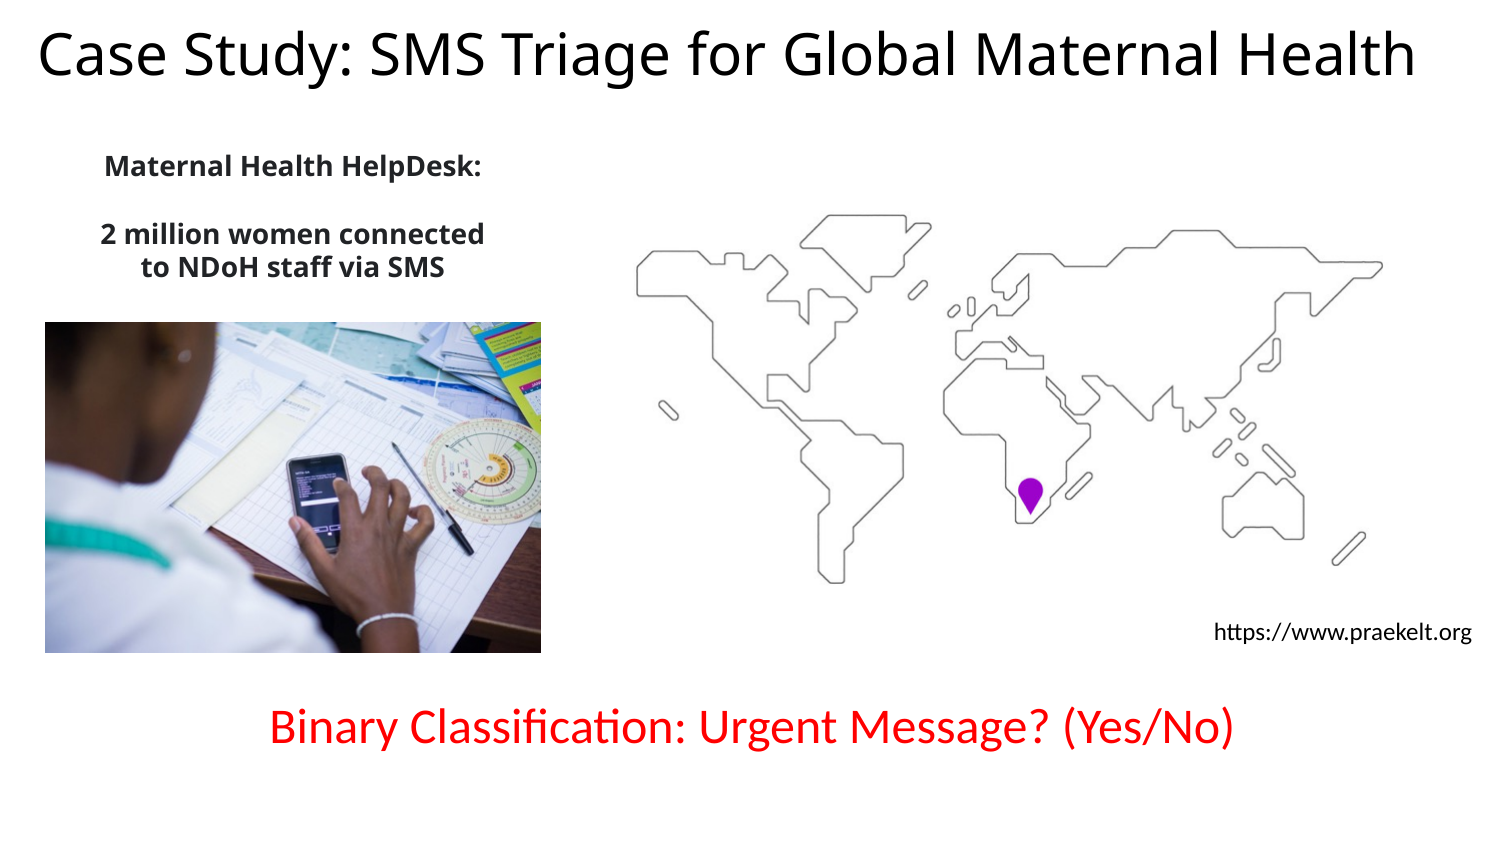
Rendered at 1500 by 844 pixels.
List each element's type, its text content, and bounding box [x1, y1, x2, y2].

title Case Study: SMS Triage for Global Maternal Health [22, 17, 1500, 108]
picture [607, 178, 1415, 609]
text_box https://www.praekelt.org [1198, 608, 1488, 653]
text_box Maternal Health HelpDesk: 2 million women connected to NDoH staff via SMS [70, 141, 516, 291]
picture [484, 322, 541, 371]
text_box Binary Classification: Urgent Message? (Yes/No) [254, 686, 1251, 762]
picture [45, 322, 541, 653]
